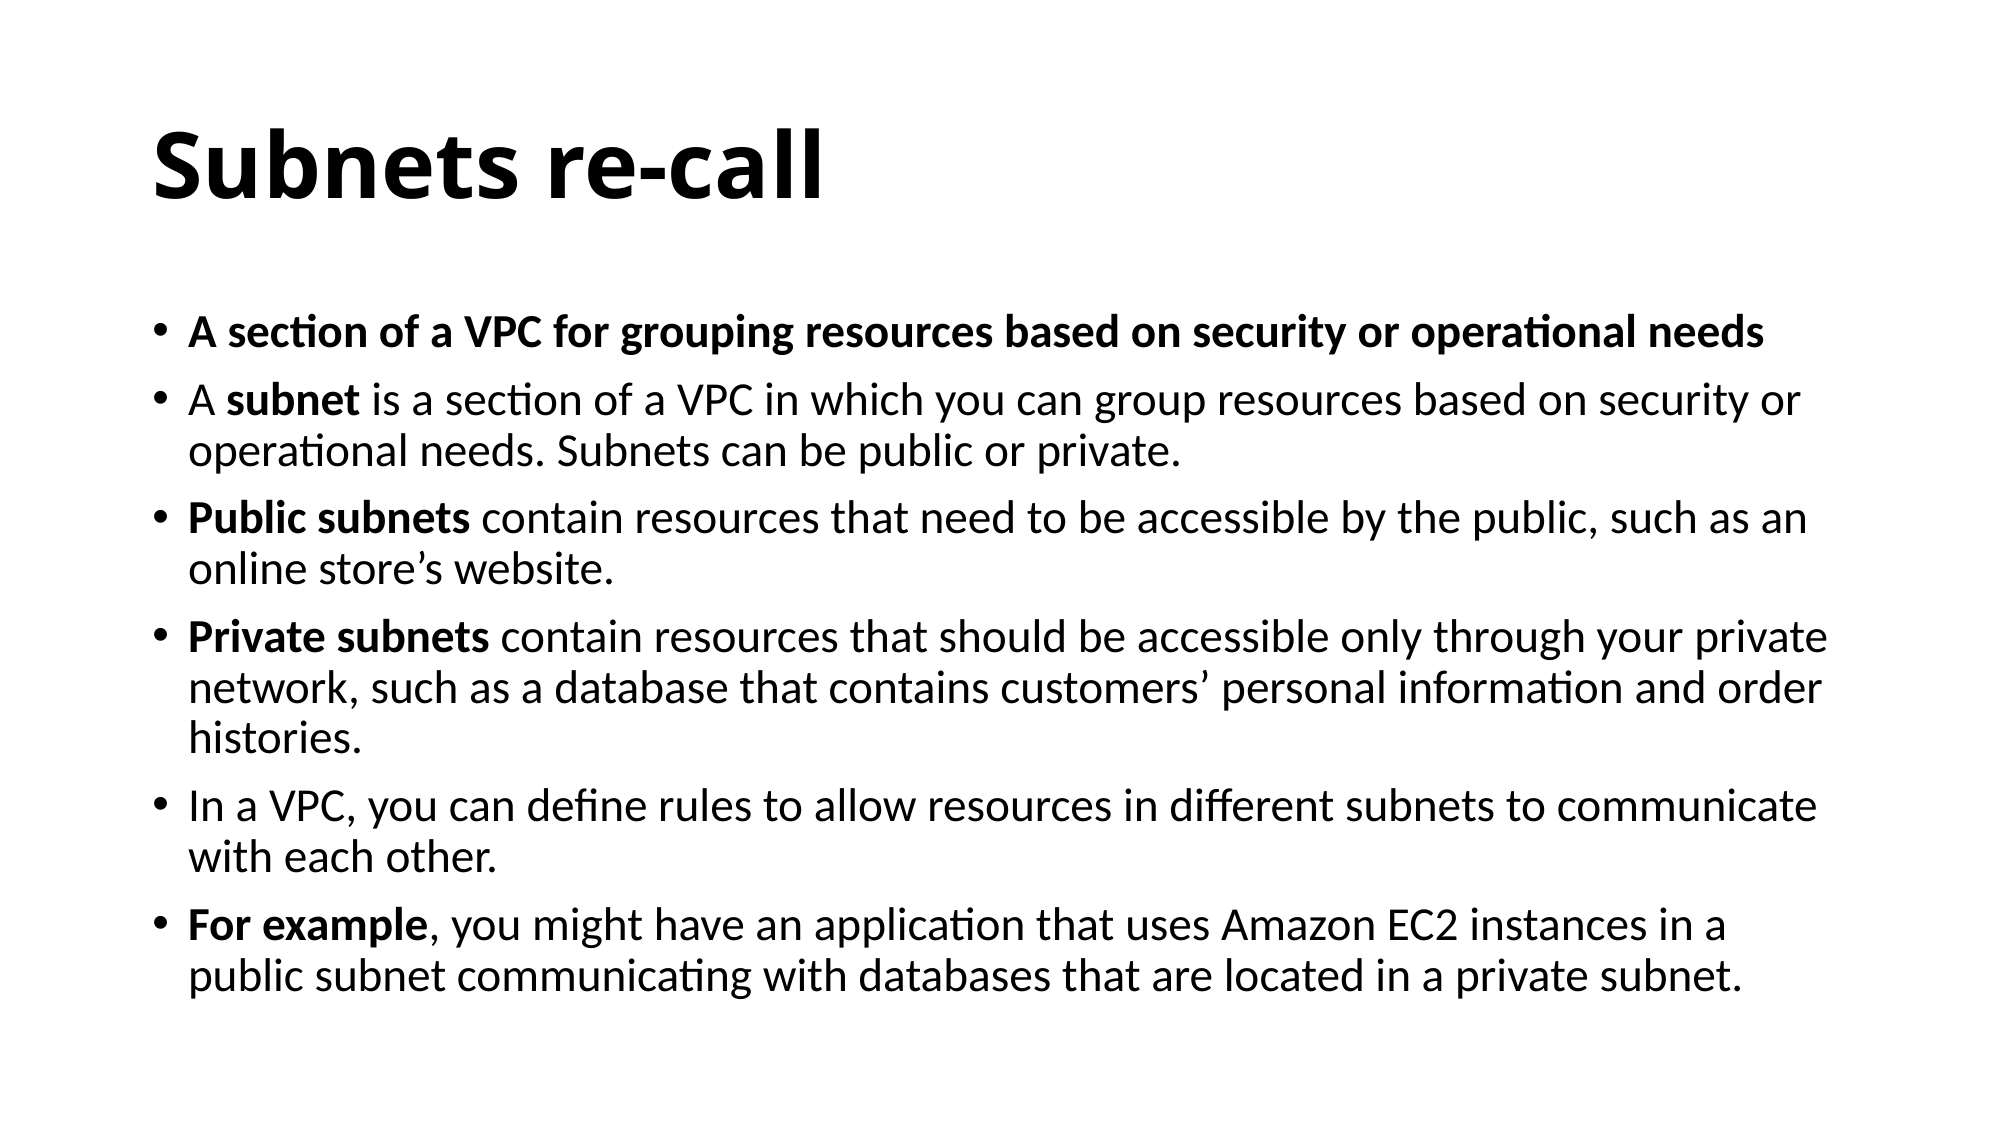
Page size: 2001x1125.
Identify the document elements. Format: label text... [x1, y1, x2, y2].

list A section of a VPC for grouping resources based on security or operational needs A subnet is a section of a VPC in which you can group resources based on security or operational needs. Subnets can be public or private. Public subnets contain resources that need to be accessible by the public, such as an online store’s website. Private subnets contain resources that should be accessible only through your private network, such as a database that contains customers’ personal information and order histories. In a VPC, you can define rules to allow resources in different subnets to communicate with each other. For example, you might have an application that uses Amazon EC2 instances in a public subnet communicating with databases that are located in a private subnet. [137, 299, 1863, 1014]
title Subnets re-call [137, 59, 1863, 278]
